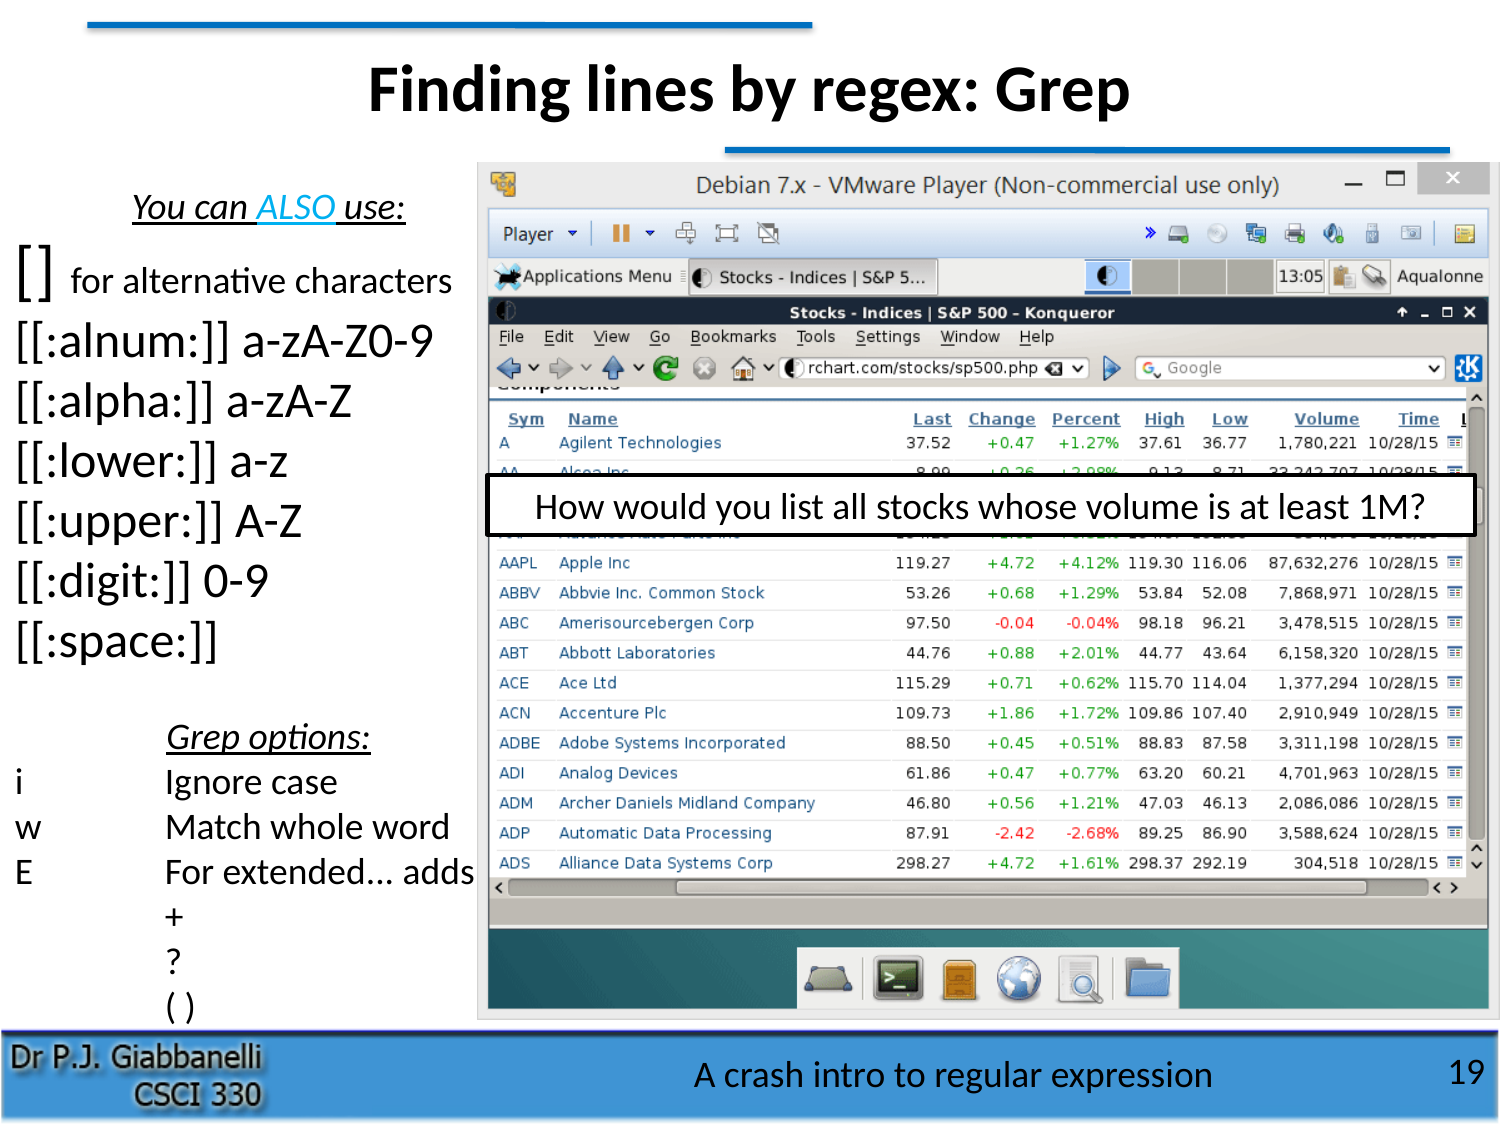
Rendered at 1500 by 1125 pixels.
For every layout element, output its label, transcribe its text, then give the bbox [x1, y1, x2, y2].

picture [477, 162, 1500, 1021]
text_box You can ALSO use: [] for alternative characters [[:alnum:]] a-zA-Z0-9 [[:alpha:]] a-zA-Z [[:lower:]] a-z [[:upper:]] A-Z [[:digit:]] 0-9 [[:space:]] Grep options: i Ignore case w Match whole word E For extended... adds + ? ( ) [0, 174, 473, 1025]
text_box Finding lines by regex: Grep [0, 37, 1500, 133]
picture [0, 1026, 1500, 1125]
